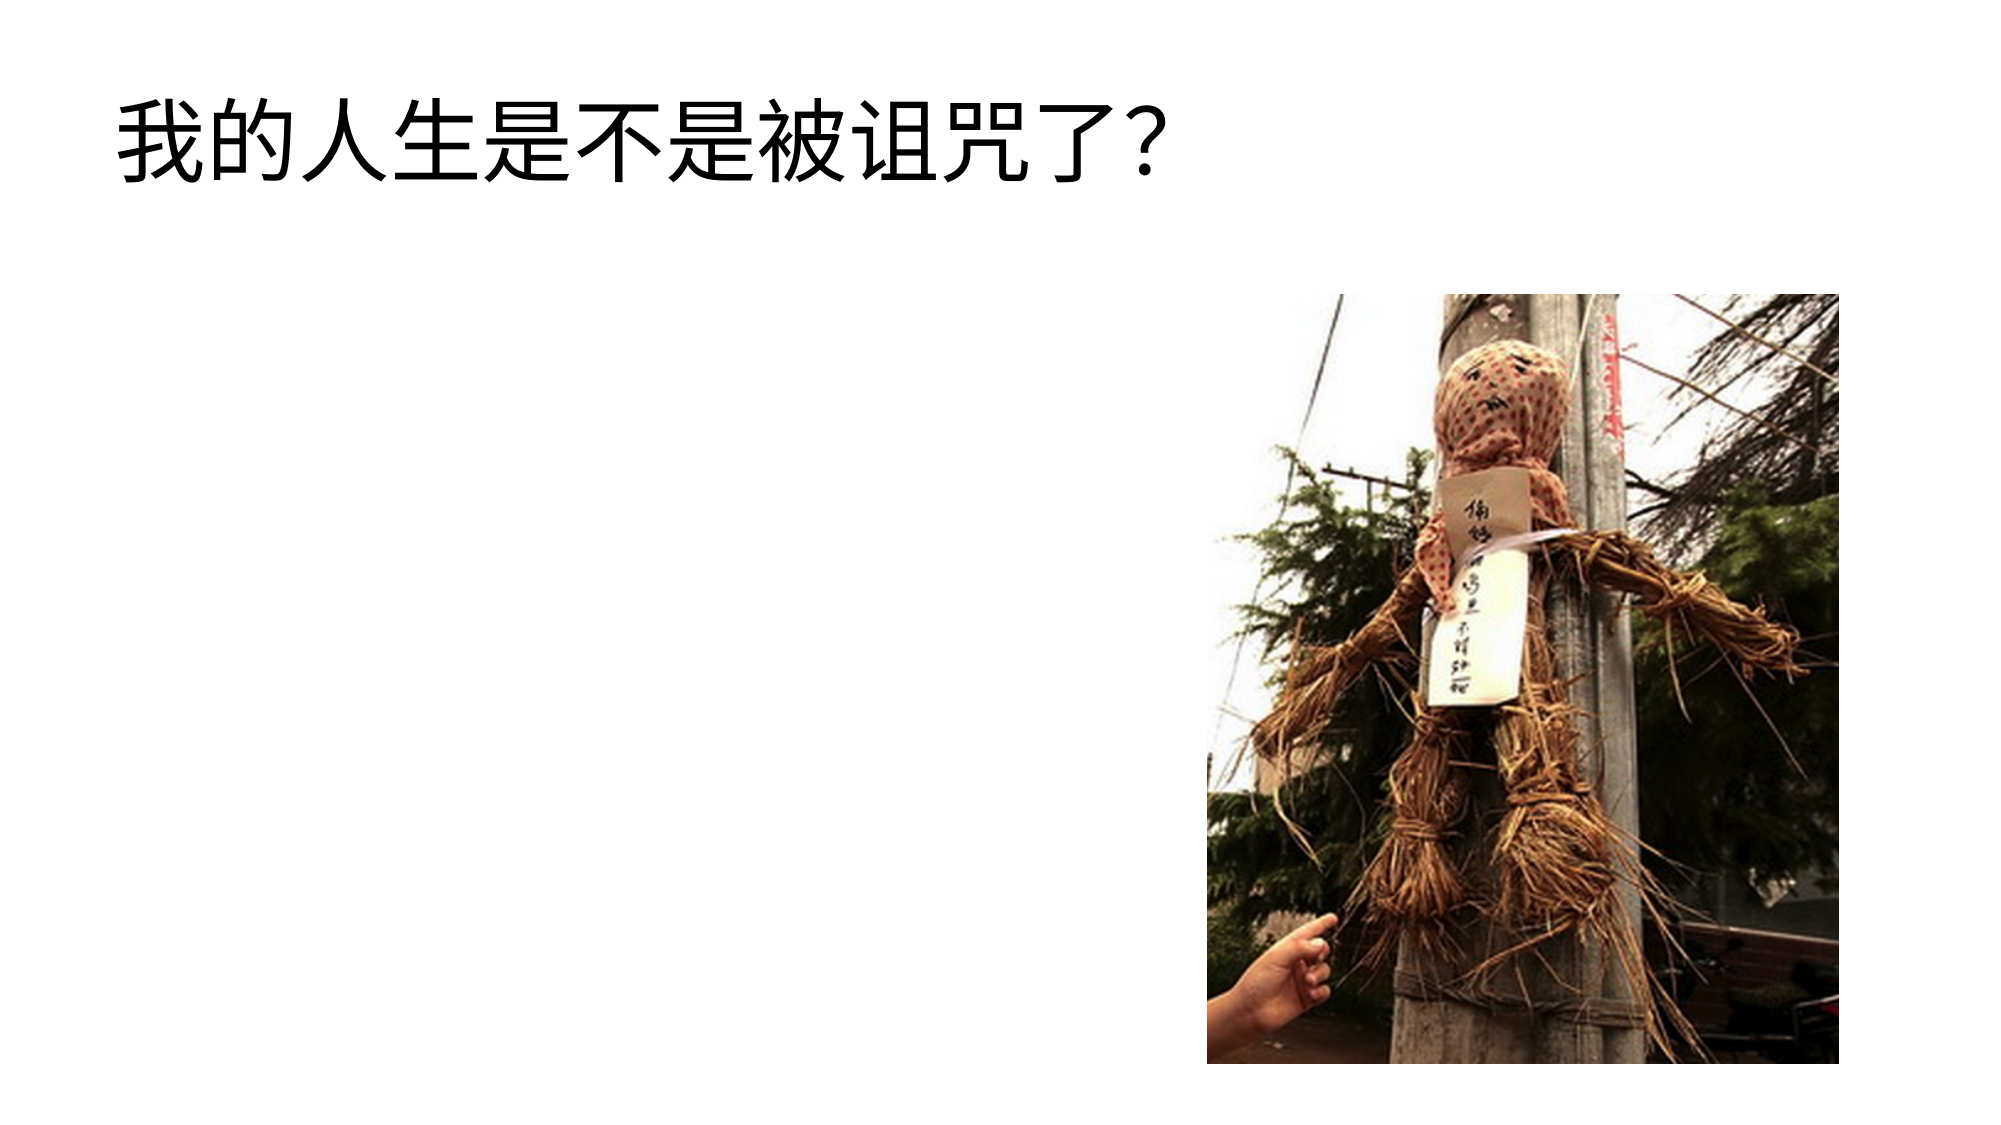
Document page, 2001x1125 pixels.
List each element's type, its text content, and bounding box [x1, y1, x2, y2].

picture [1207, 294, 1840, 1065]
title 我的人生是不是被诅咒了？ [99, 45, 1900, 233]
